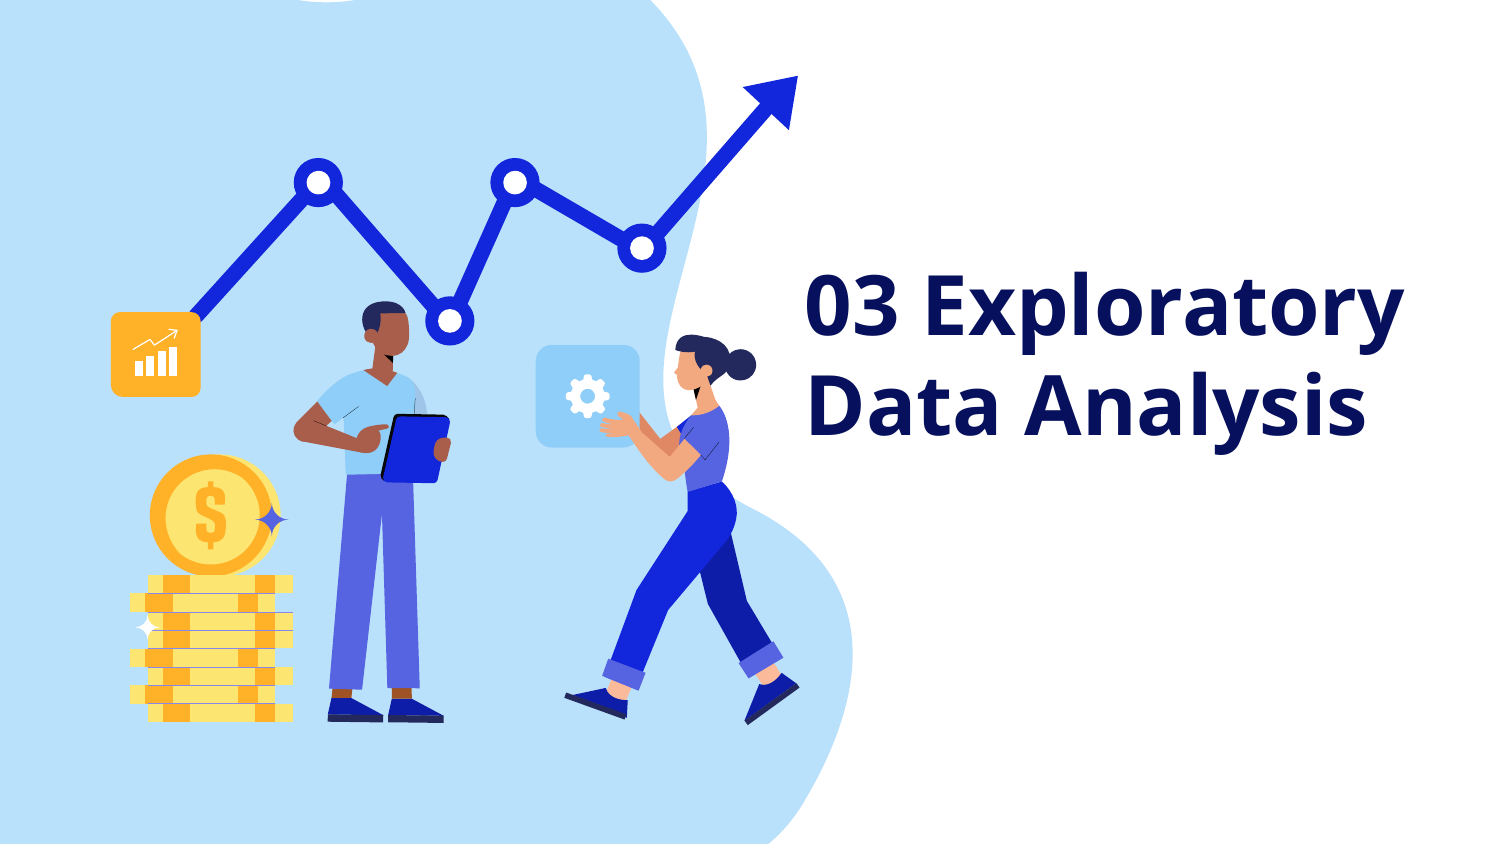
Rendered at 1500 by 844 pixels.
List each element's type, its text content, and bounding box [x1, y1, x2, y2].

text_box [110, 75, 800, 726]
title 03 Exploratory Data Analysis [804, 236, 1425, 331]
